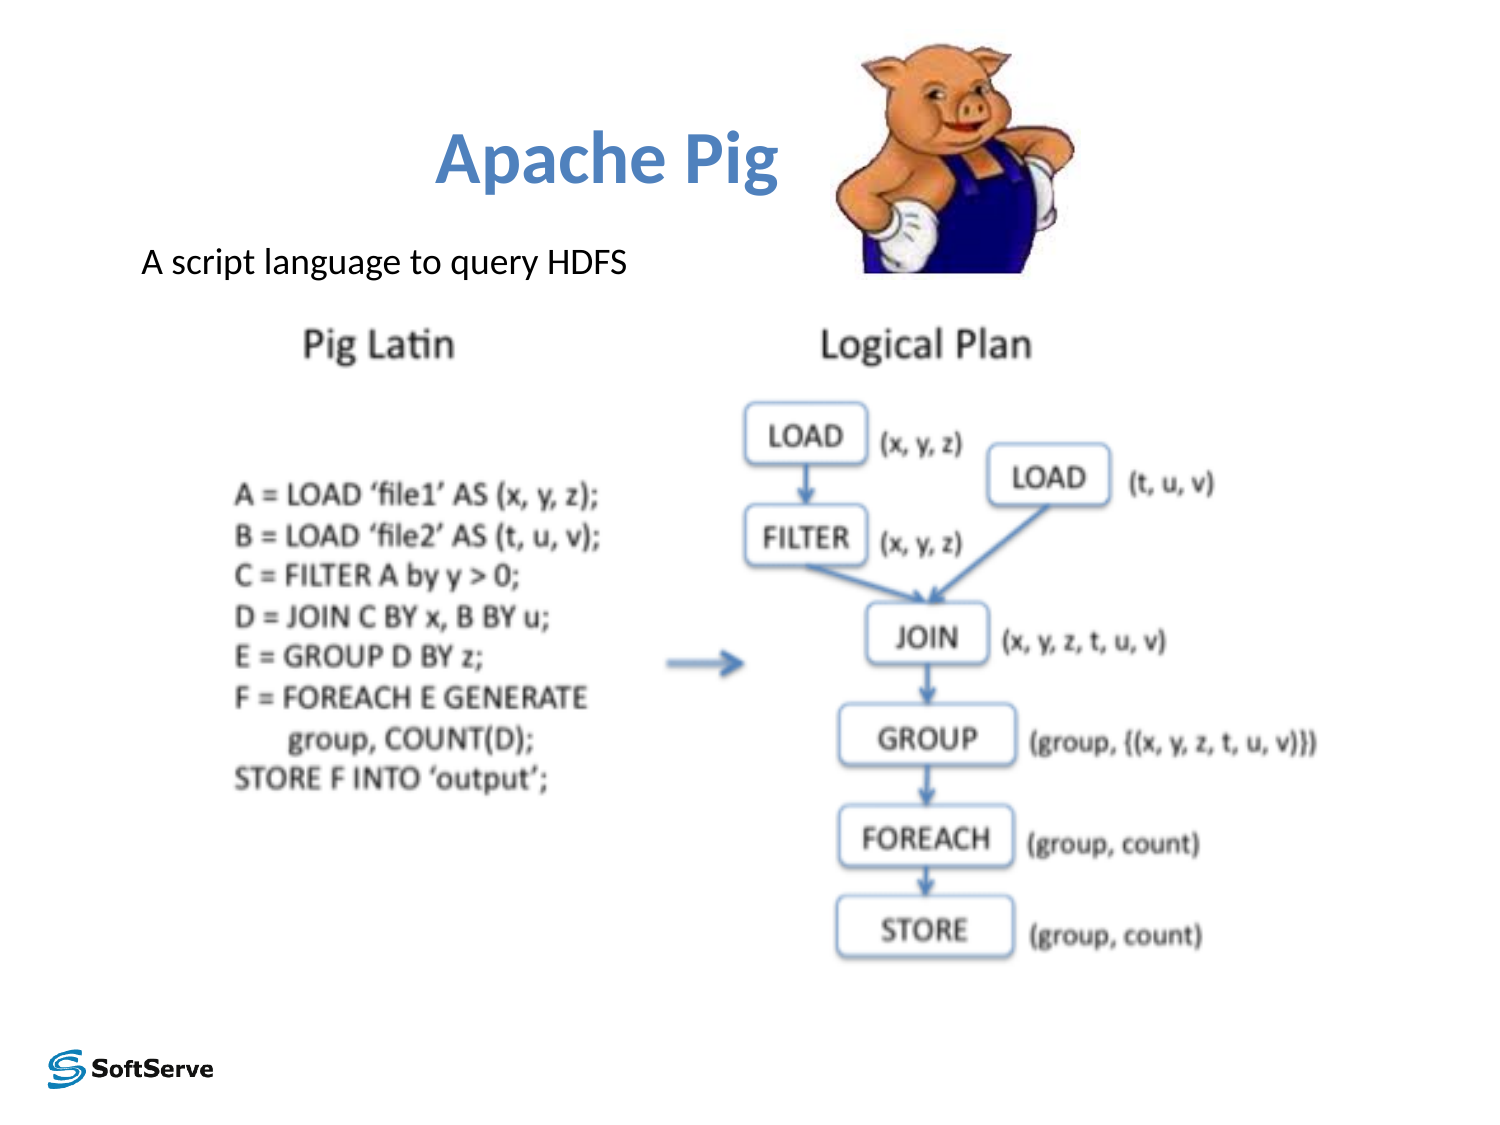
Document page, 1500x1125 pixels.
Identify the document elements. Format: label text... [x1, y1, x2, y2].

picture [216, 312, 1330, 969]
picture [47, 1049, 213, 1089]
picture [829, 29, 1081, 280]
text_box Apache Pig [421, 101, 795, 207]
text_box A script language to query HDFS [126, 229, 643, 290]
